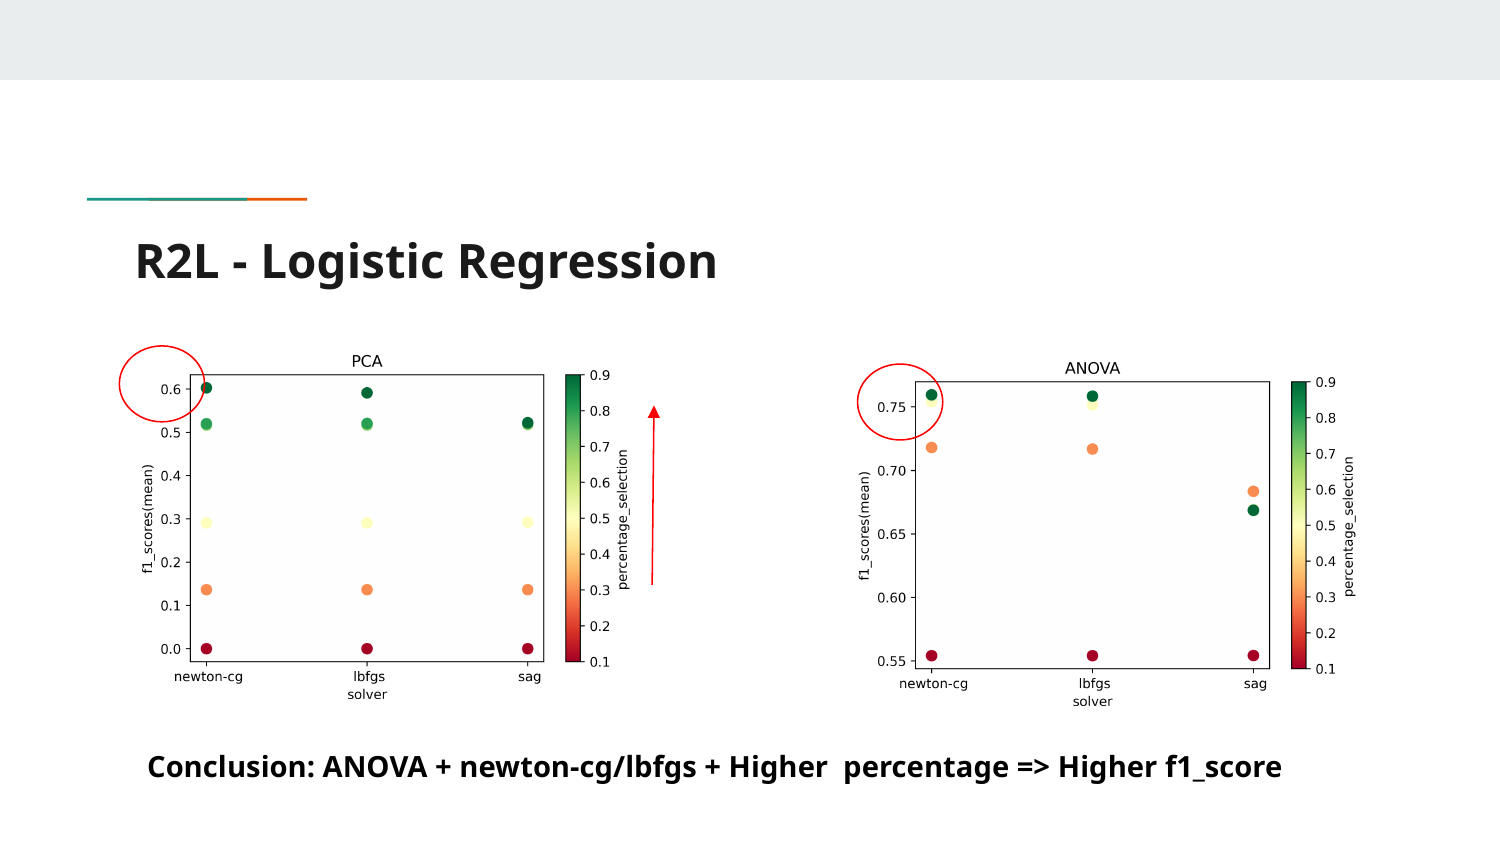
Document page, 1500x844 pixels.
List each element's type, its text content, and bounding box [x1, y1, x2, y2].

picture [844, 336, 1415, 717]
title R2L - Logistic Regression [119, 216, 1381, 305]
picture [119, 328, 689, 709]
text_box Conclusion: ANOVA + newton-cg/lbfgs + Higher percentage => Higher f1_score [132, 733, 1310, 799]
